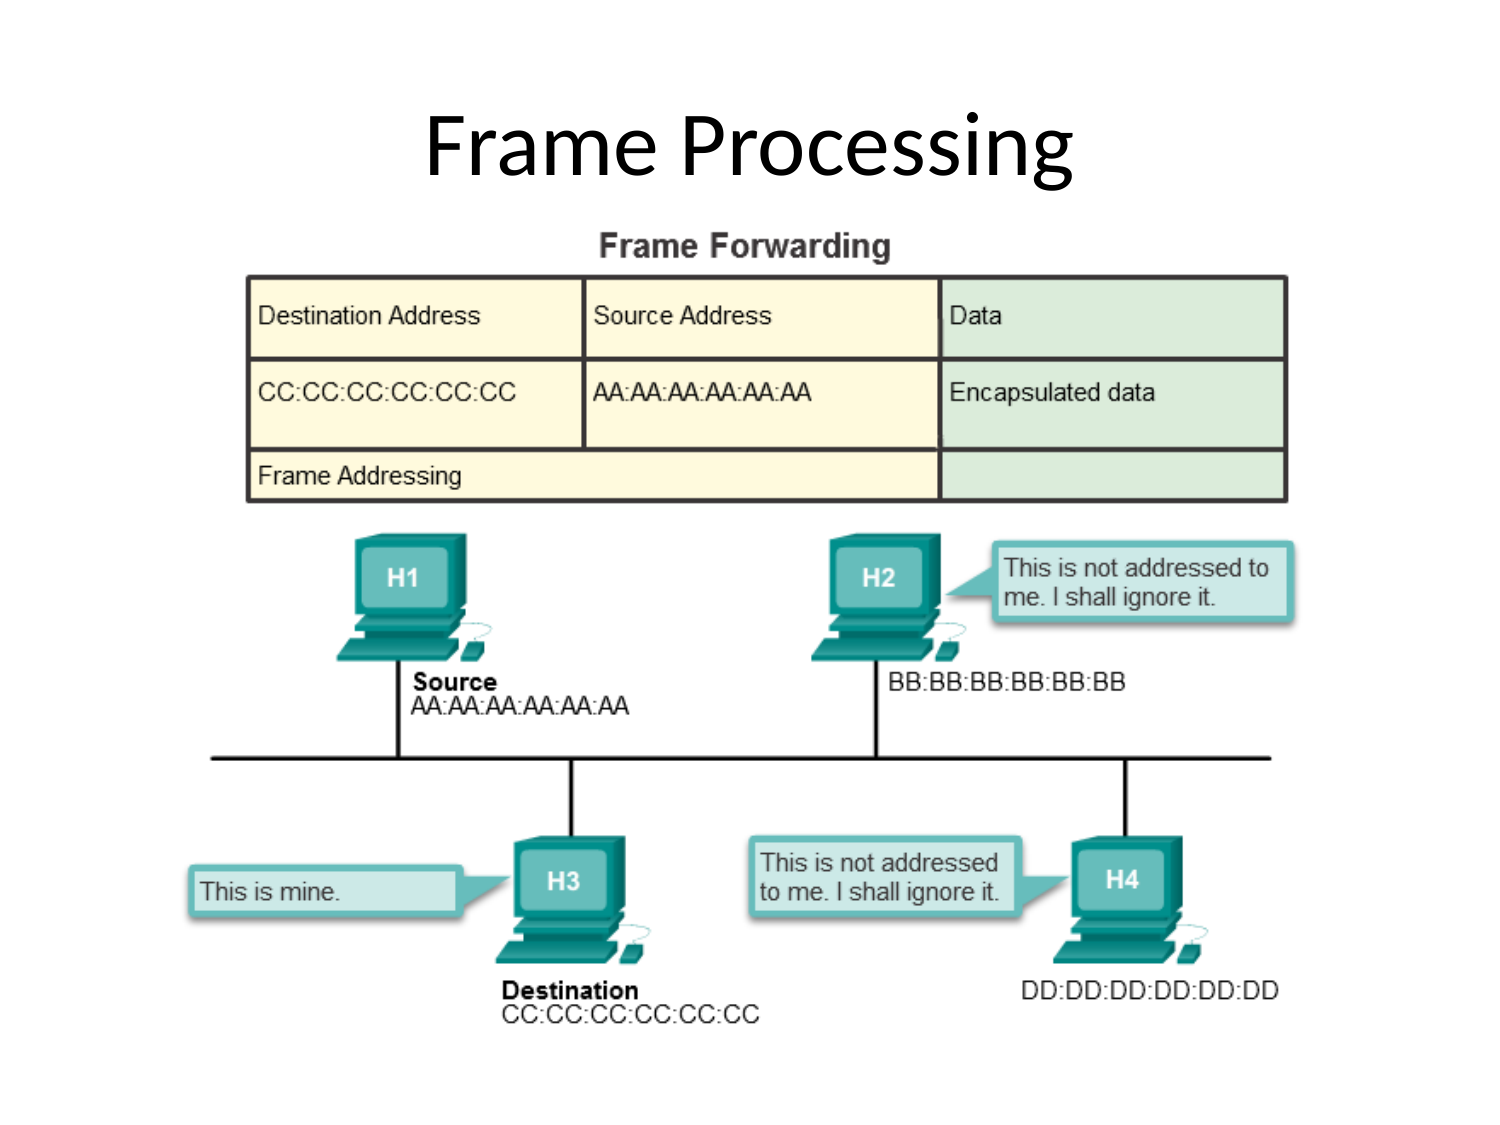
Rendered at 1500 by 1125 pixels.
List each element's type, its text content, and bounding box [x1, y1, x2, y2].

title Frame Processing [75, 45, 1425, 233]
picture [177, 224, 1304, 1032]
